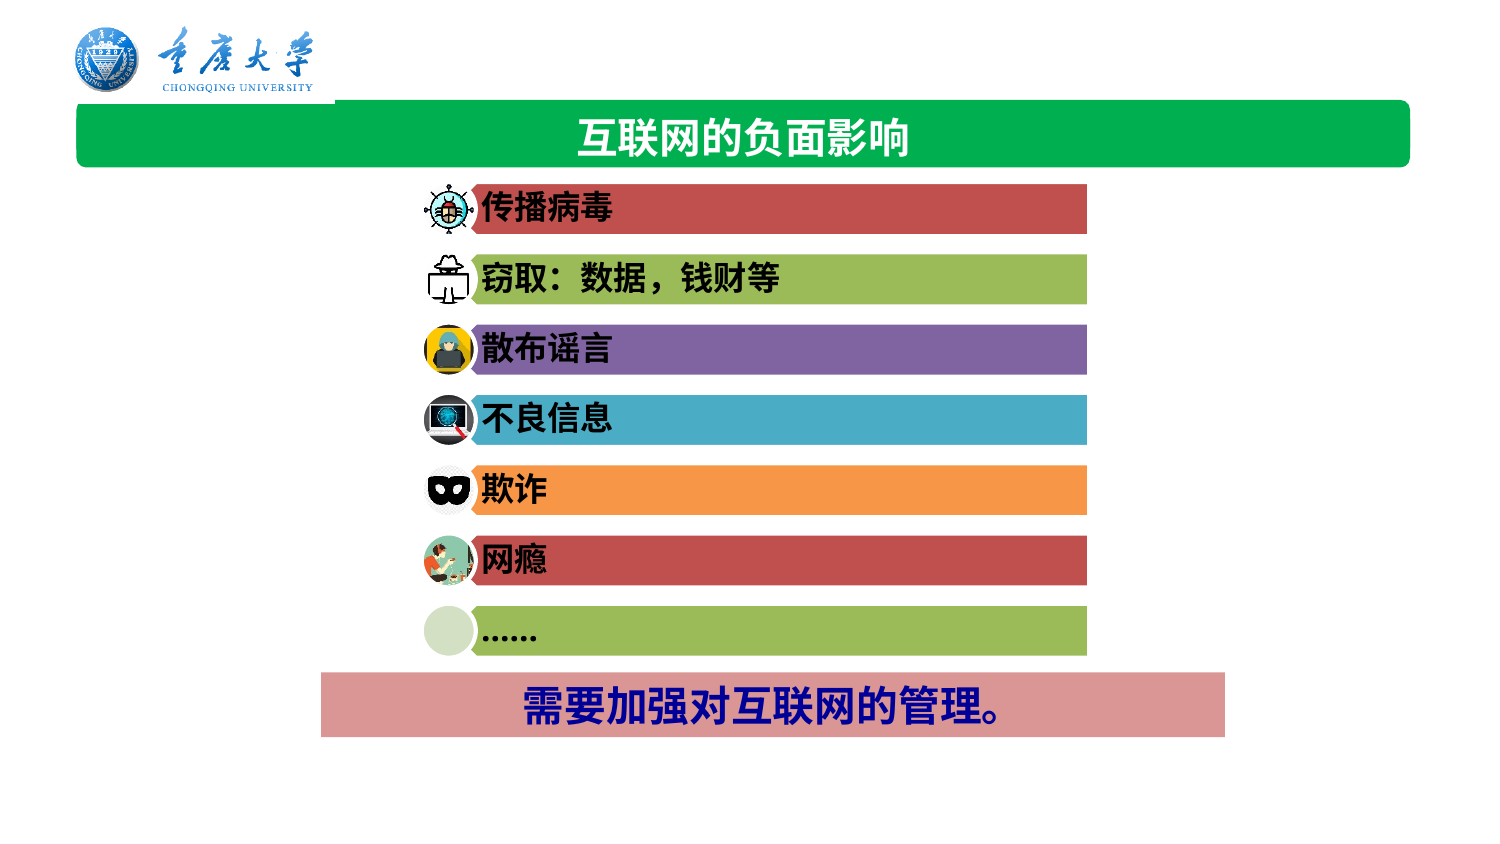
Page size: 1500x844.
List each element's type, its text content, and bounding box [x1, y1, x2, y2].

picture [56, 7, 335, 104]
text_box 需要加强对互联网的管理。 [321, 672, 1225, 738]
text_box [273, 181, 1238, 659]
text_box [76, 103, 1411, 170]
